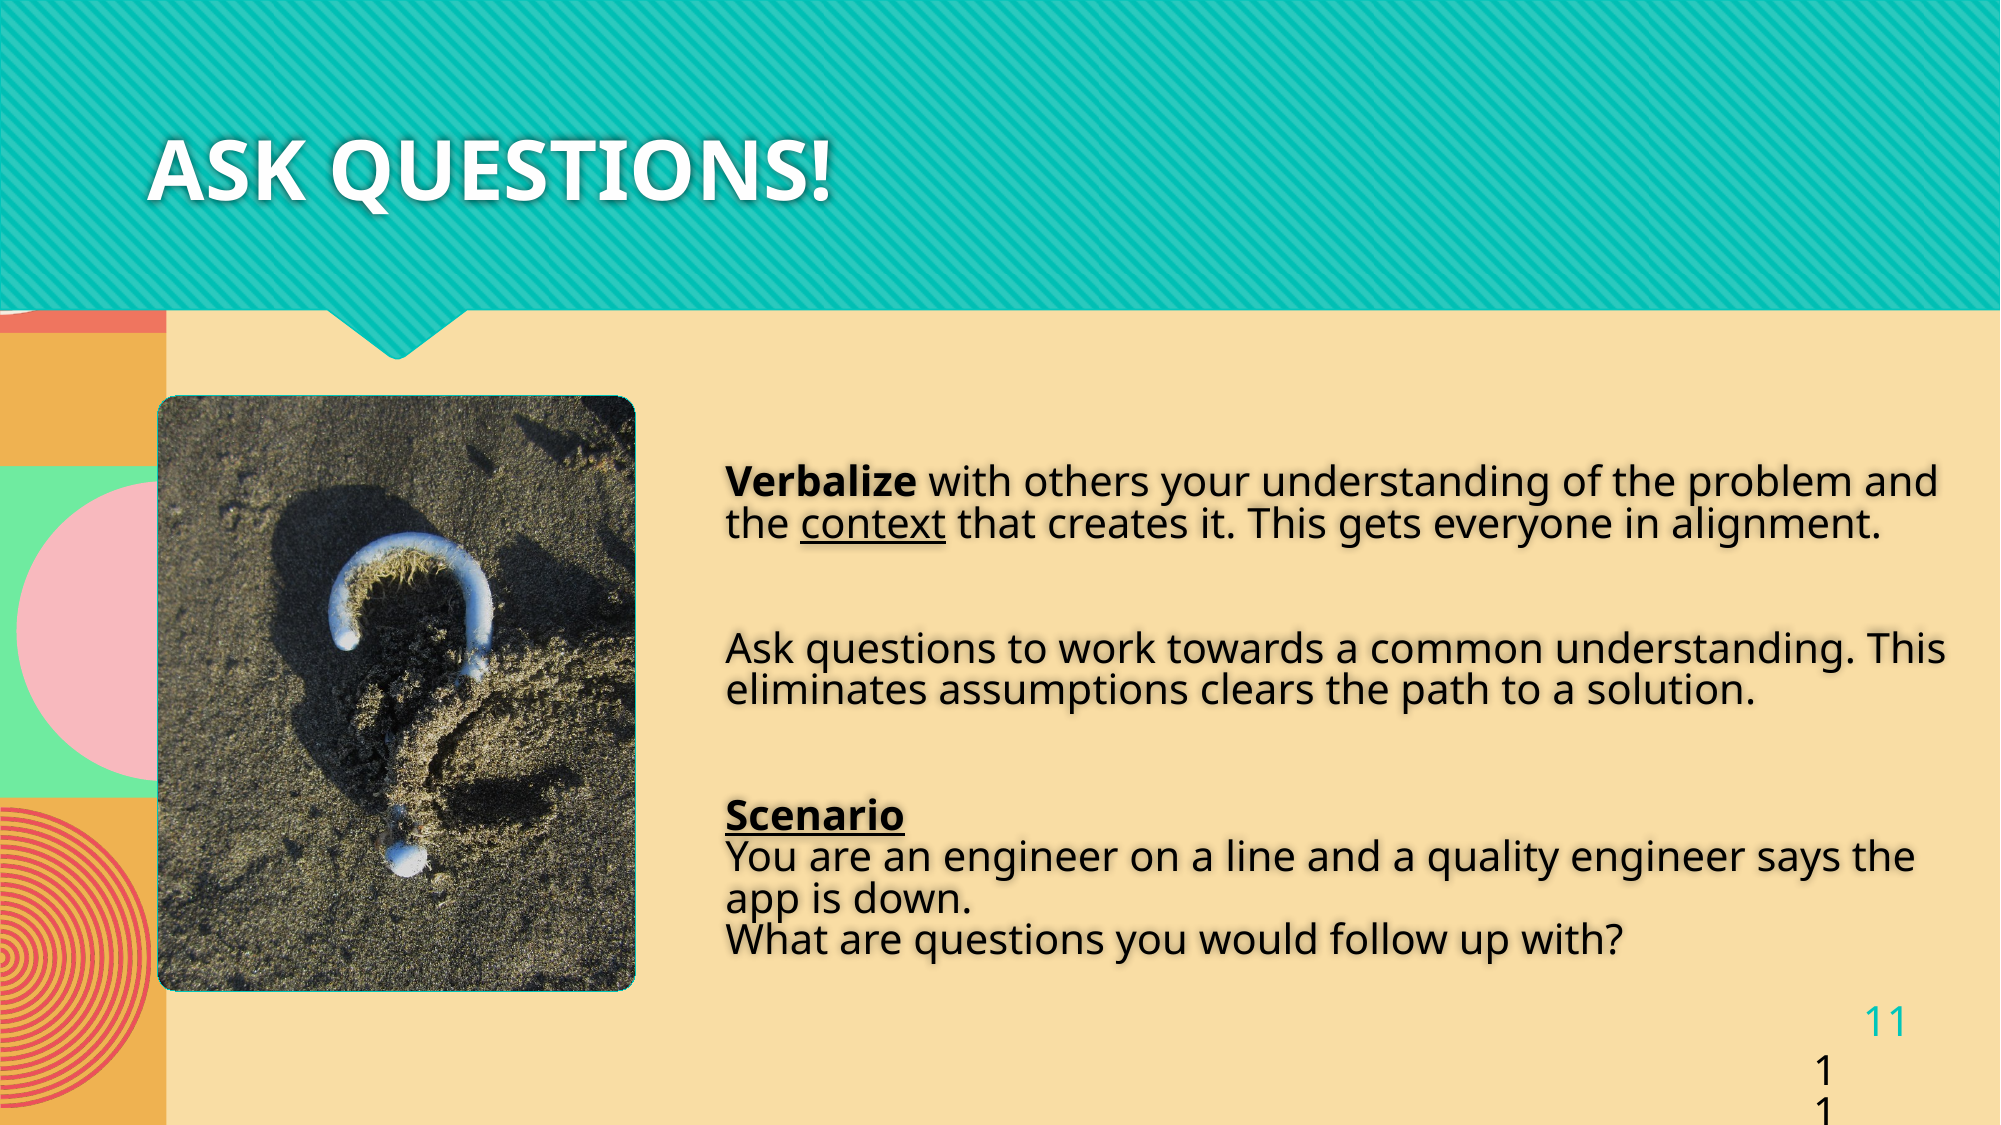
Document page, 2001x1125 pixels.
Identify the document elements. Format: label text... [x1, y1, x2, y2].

picture [1, 808, 151, 1108]
picture [157, 395, 636, 992]
title Ask Questions! [132, 73, 1868, 233]
slide_number 11 [1751, 970, 1926, 1051]
slide_number 11 [1798, 1042, 1874, 1103]
list Verbalize with others your understanding of the problem and the context that creates it. This gets everyone in alignment. Ask questions to work towards a common understanding. This eliminates assumptions clears the path to a solution. Scenario You are an engineer on a line and a quality engineer says the app is down. What are questions you would follow up with? [710, 395, 1970, 1100]
text_box [0, 0, 2000, 360]
